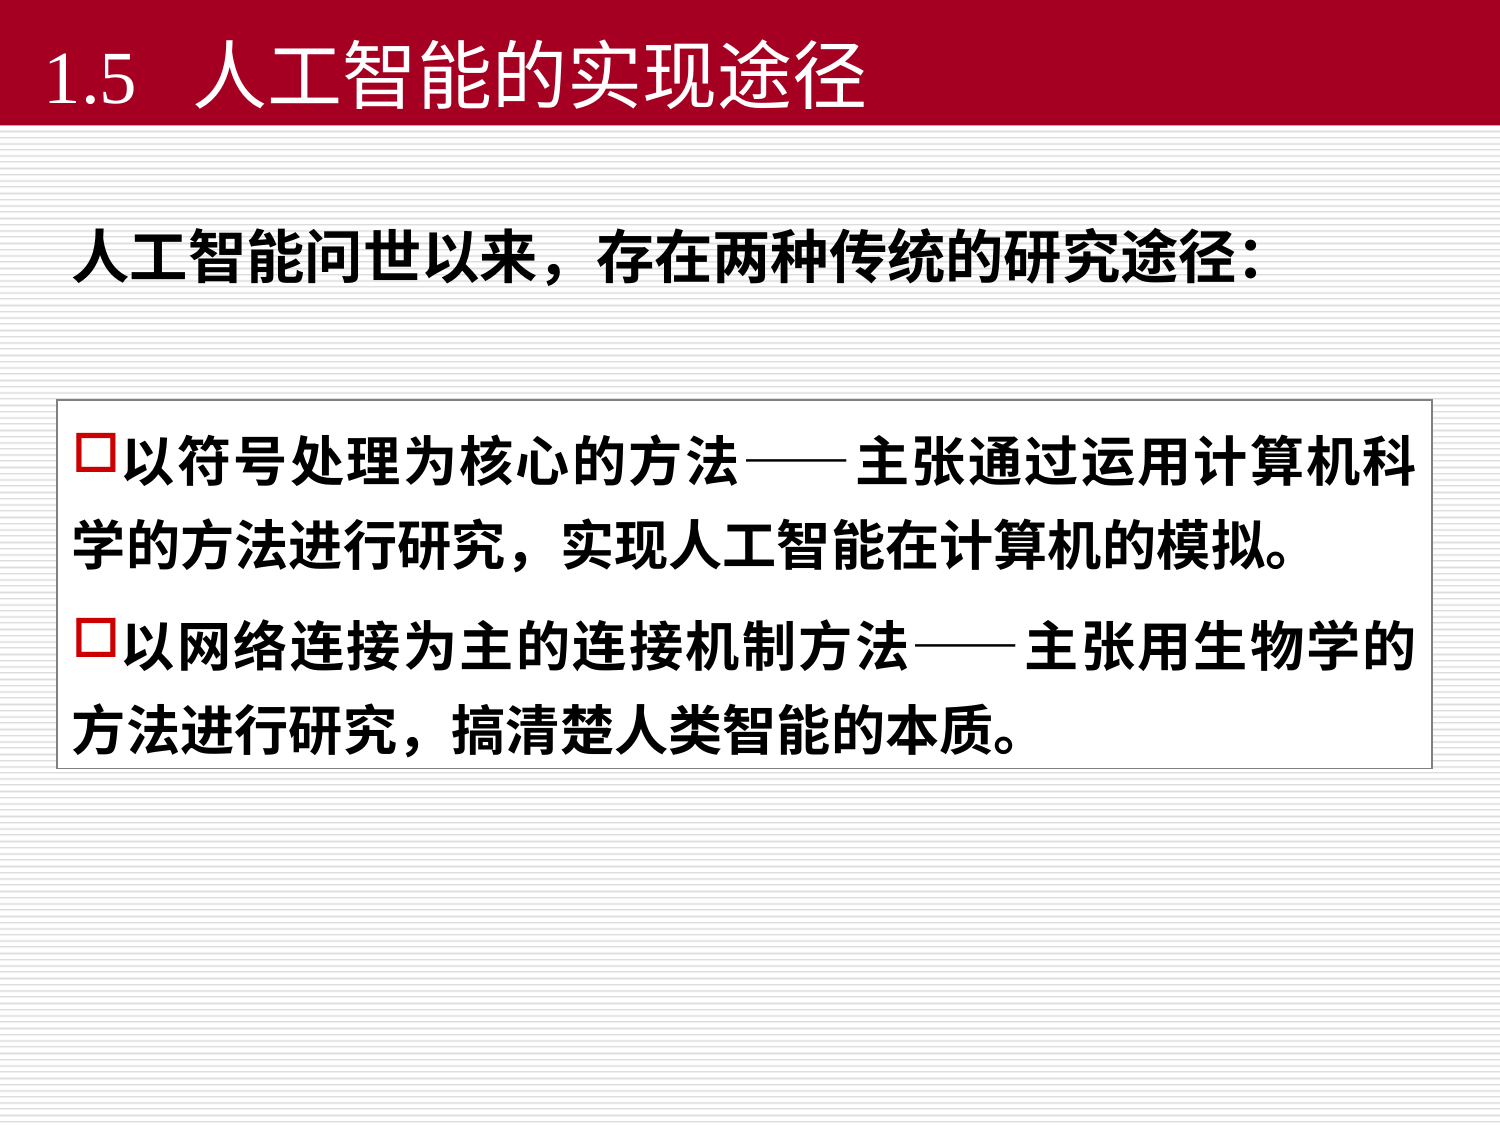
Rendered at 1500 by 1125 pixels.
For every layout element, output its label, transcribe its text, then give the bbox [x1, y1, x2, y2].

picture [0, 126, 1500, 1125]
text_box 1.5 人工智能的实现途径 [0, 0, 1500, 126]
slide_number [1137, 1062, 1463, 1122]
text_box 人工智能问世以来，存在两种传统的研究途径： [57, 212, 1475, 374]
text_box 以符号处理为核心的方法——主张通过运用计算机科学的方法进行研究，实现人工智能在计算机的模拟。 以网络连接为主的连接机制方法——主张用生物学的方法进行研究，搞清楚人类智能的本质。 [57, 399, 1432, 769]
